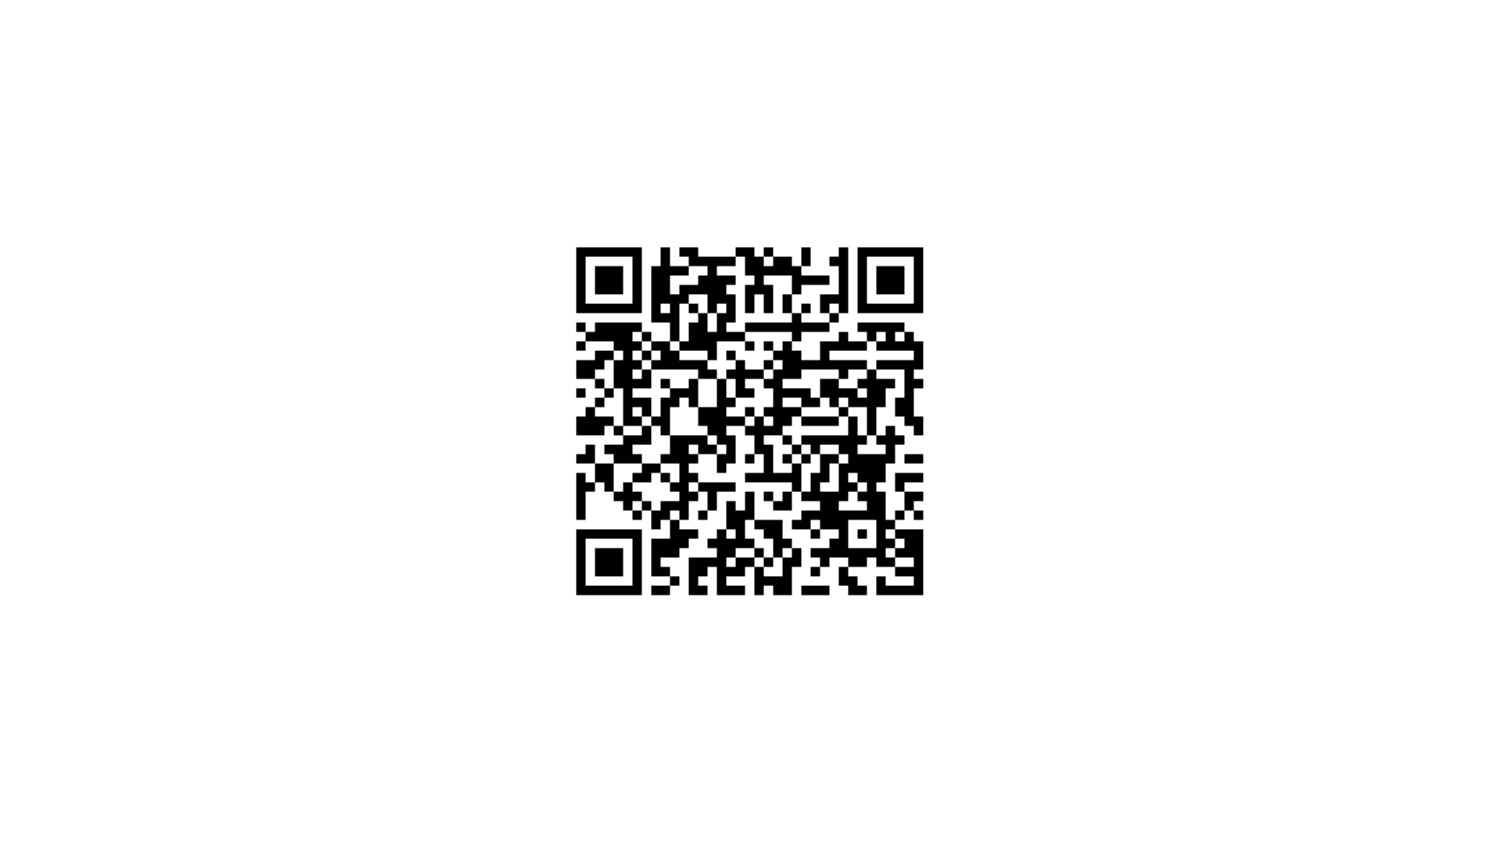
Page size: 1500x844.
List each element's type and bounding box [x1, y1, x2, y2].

picture [538, 210, 962, 633]
